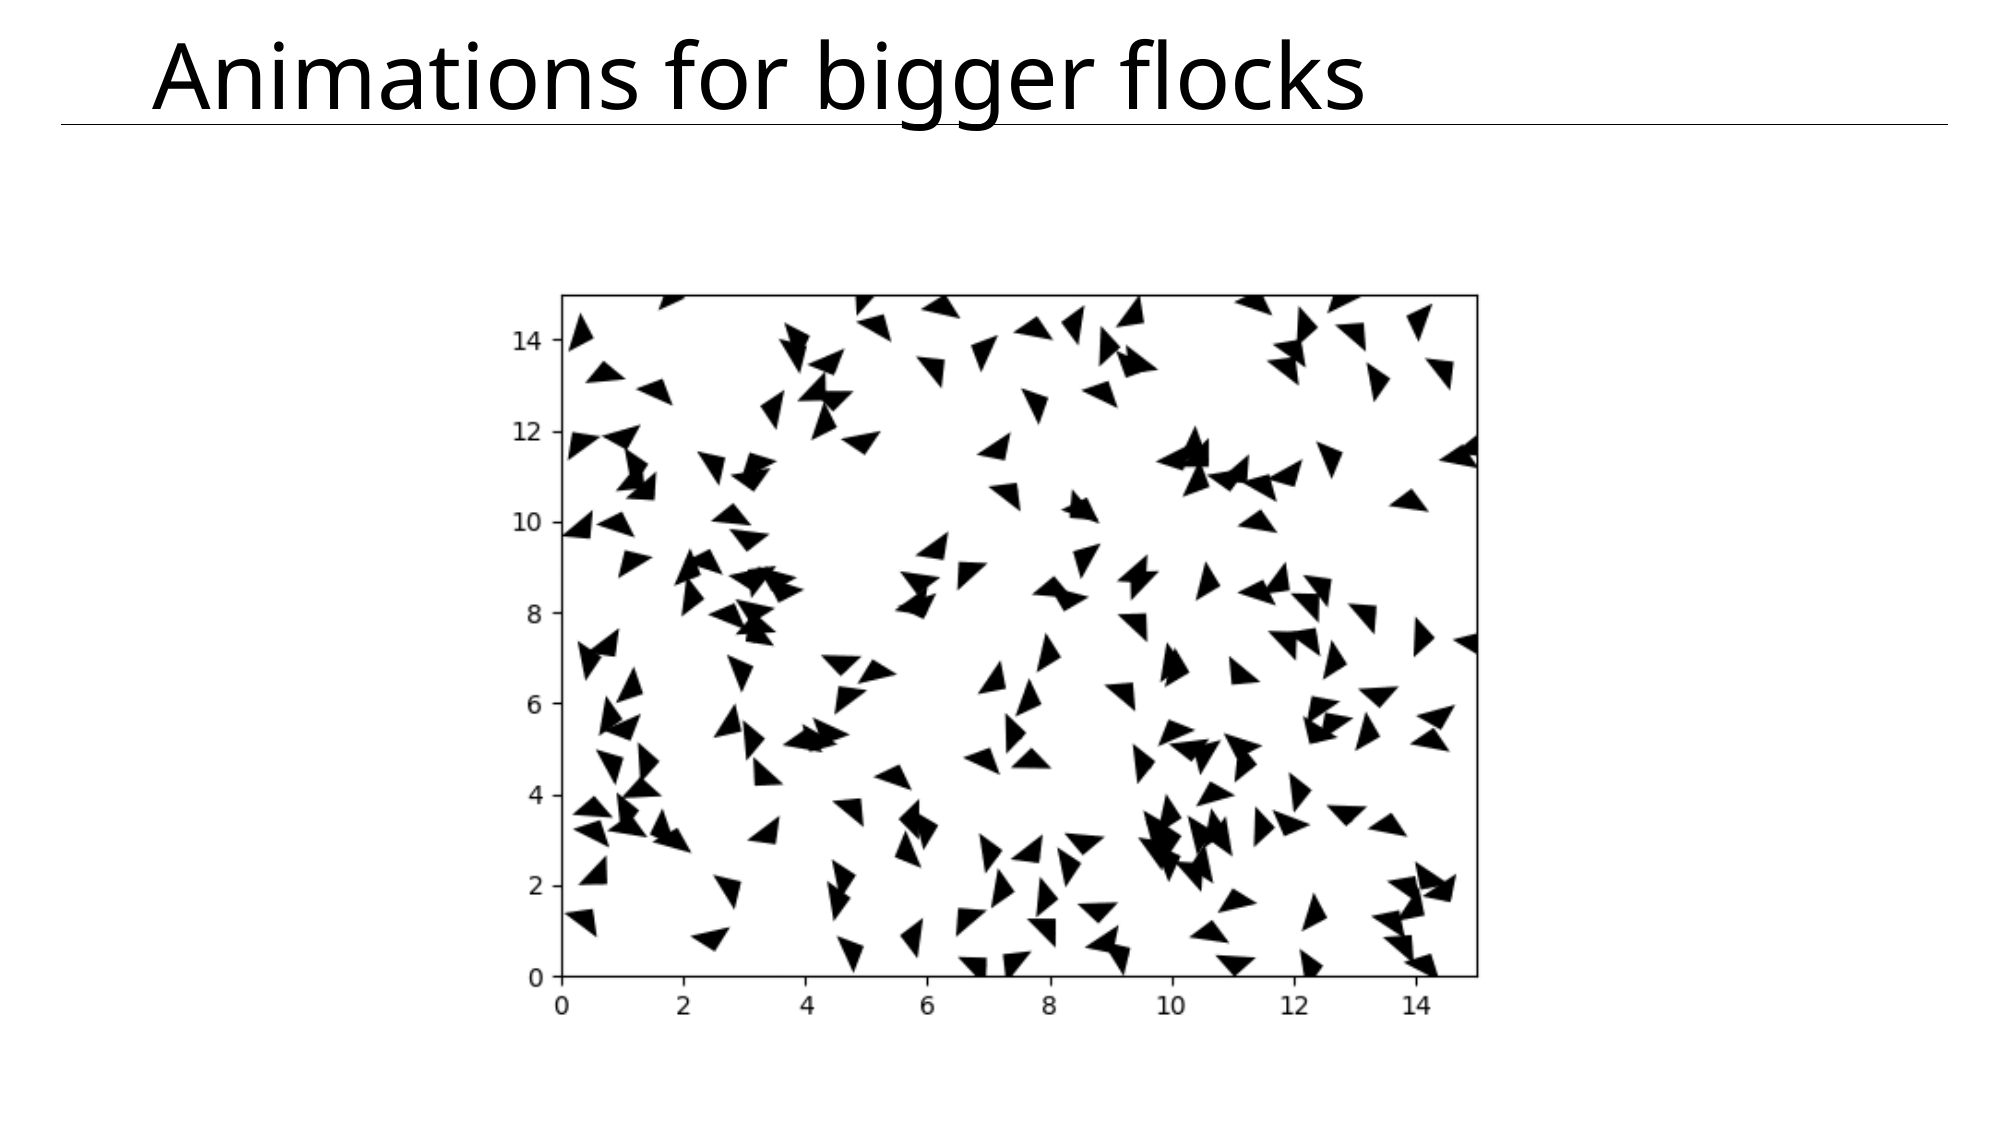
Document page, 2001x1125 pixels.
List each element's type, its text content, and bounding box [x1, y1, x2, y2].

picture [414, 188, 1595, 1074]
title Animations for bigger flocks [137, 0, 1863, 124]
title Animations for bigger flocks [137, 125, 1863, 189]
